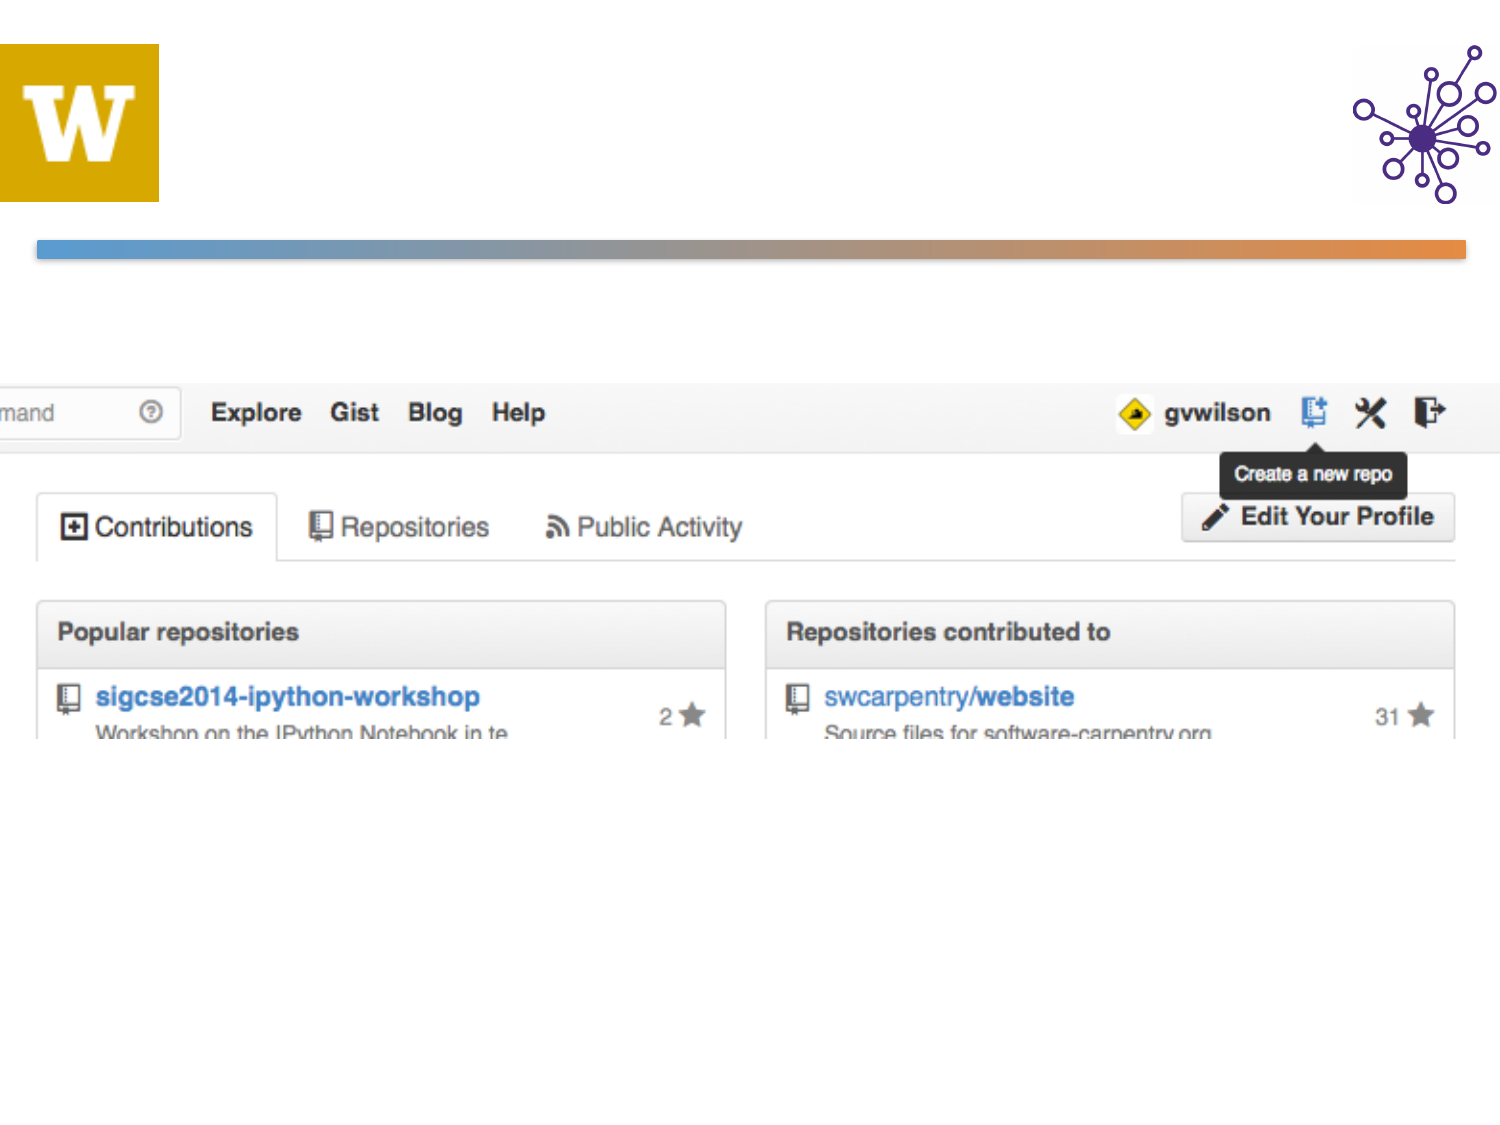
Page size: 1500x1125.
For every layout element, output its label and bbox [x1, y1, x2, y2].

picture [1353, 45, 1497, 204]
picture [0, 44, 159, 202]
picture [0, 383, 1500, 739]
